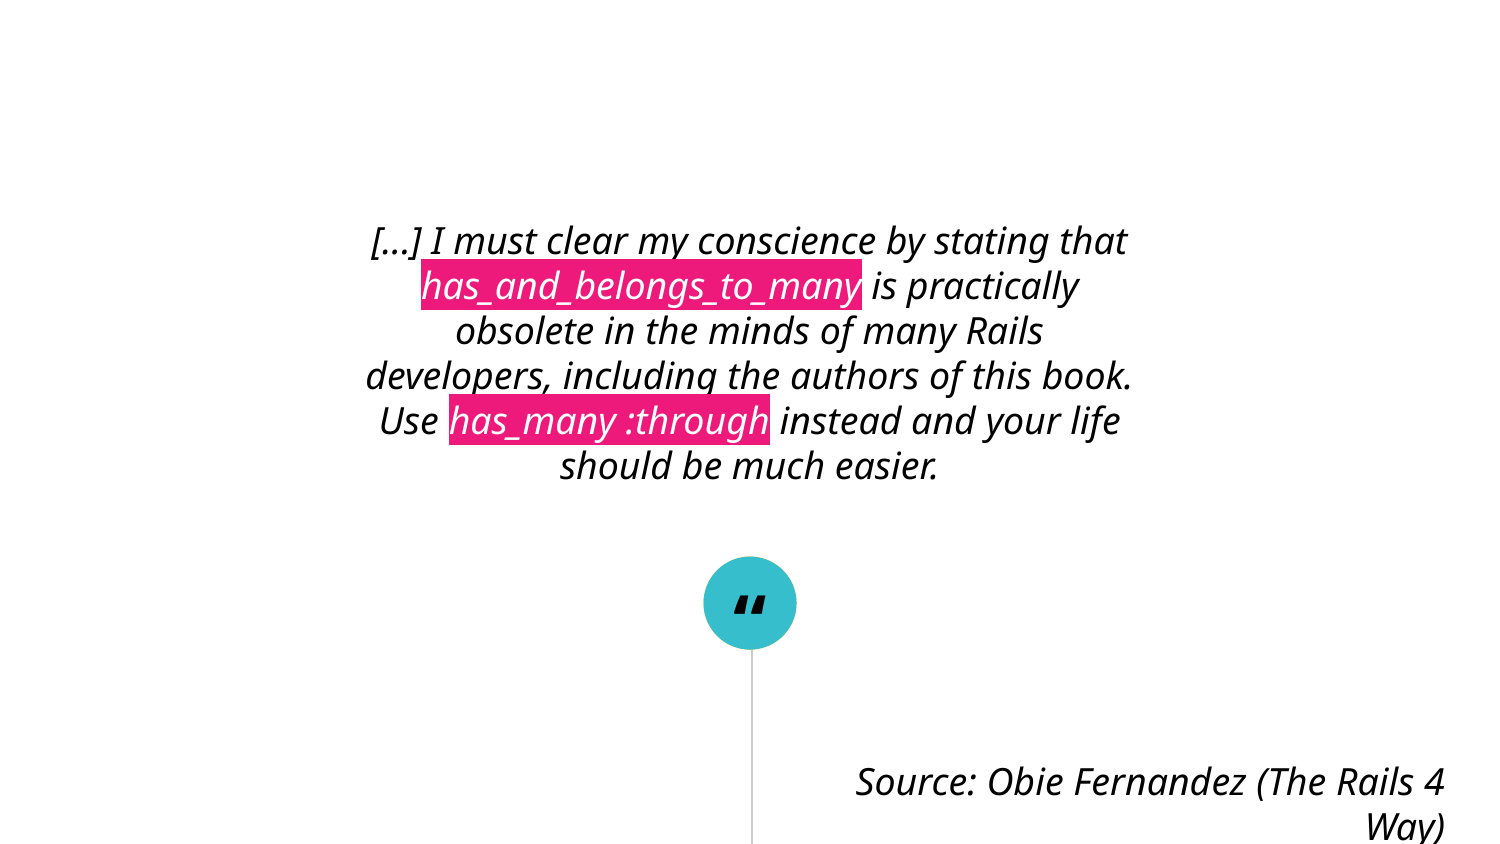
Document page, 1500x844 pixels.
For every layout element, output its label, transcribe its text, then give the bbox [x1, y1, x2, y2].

list Source: Obie Fernandez (The Rails 4 Way) [753, 742, 1461, 844]
list [...] I must clear my conscience by stating that has_and_belongs_to_many is practically obsolete in the minds of many Rails developers, including the authors of this book. Use has_many :through instead and your life should be much easier. [345, 367, 1155, 502]
